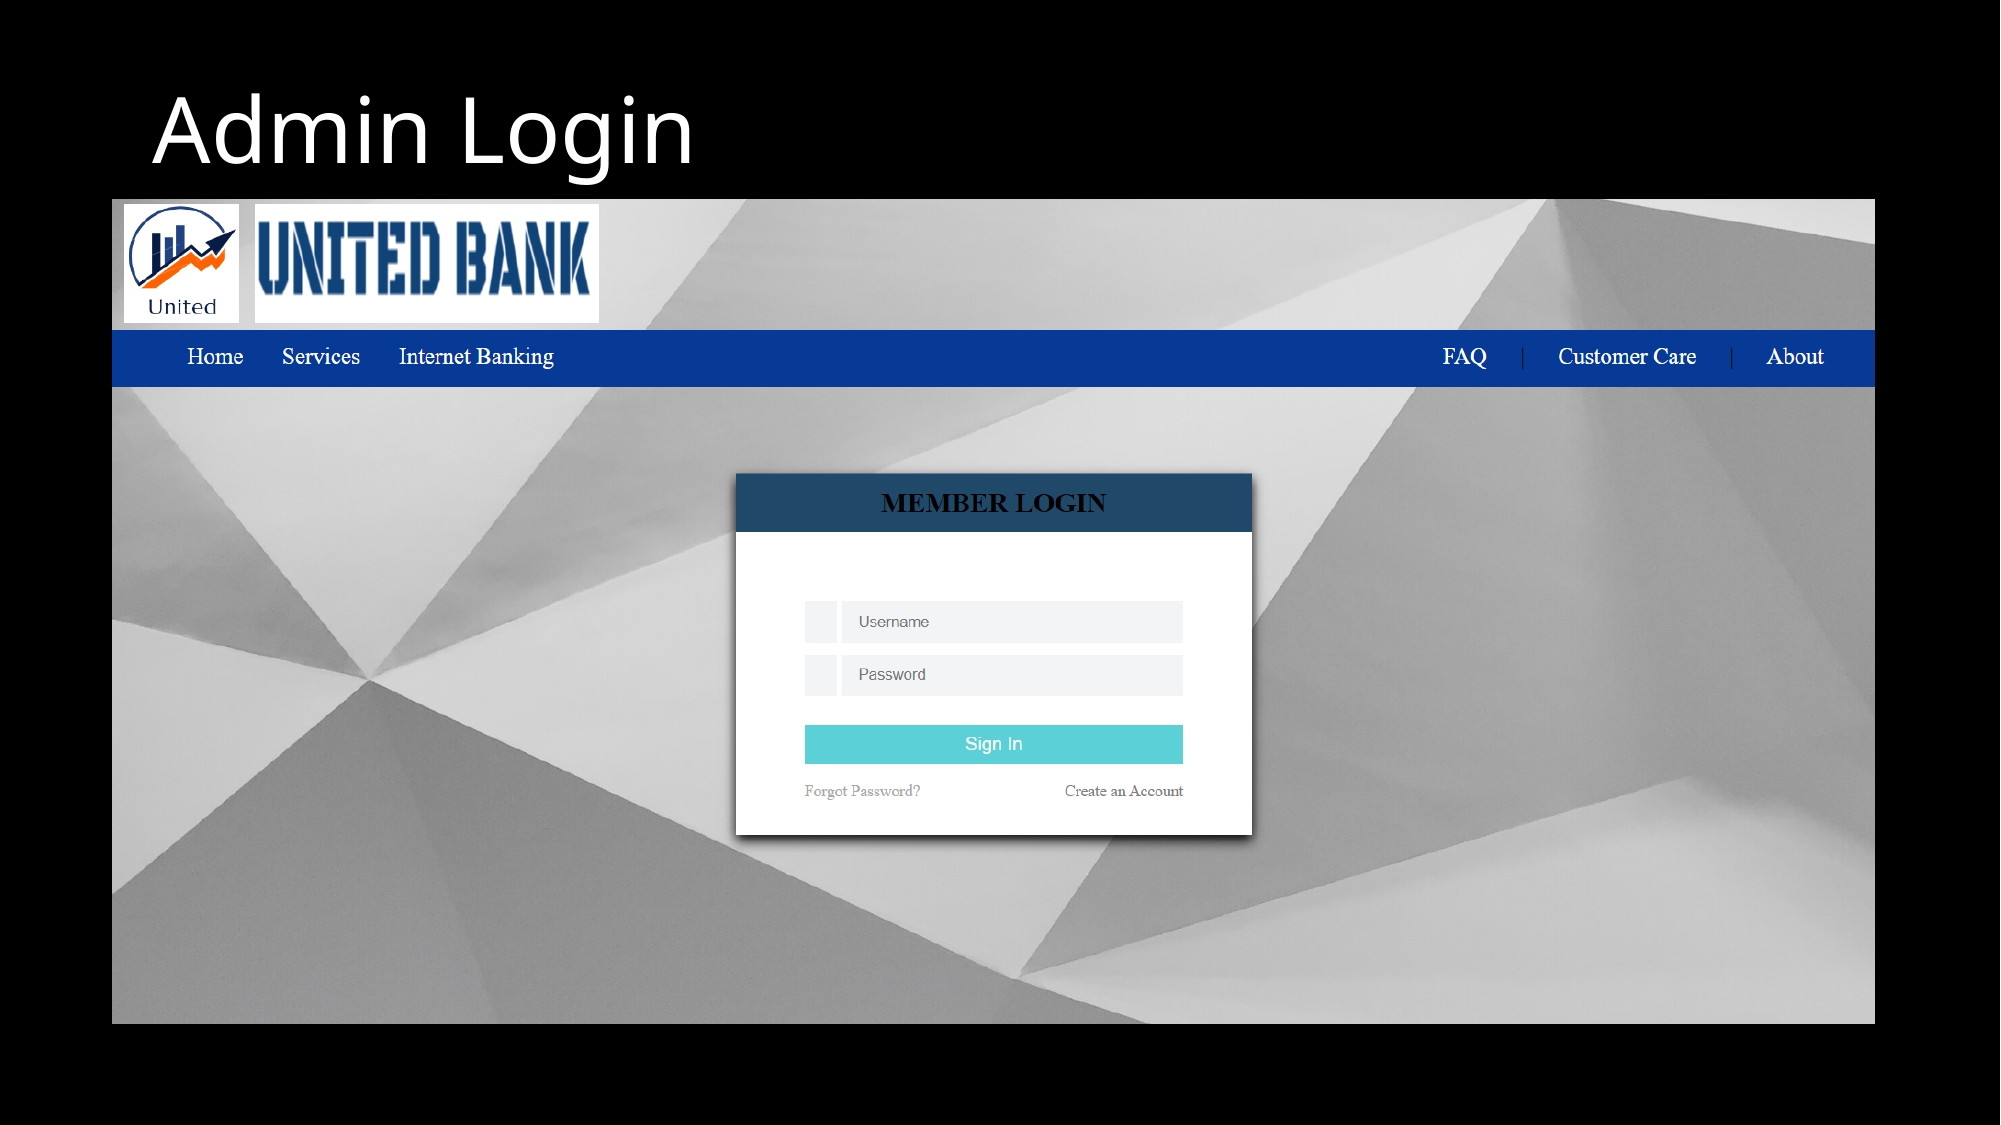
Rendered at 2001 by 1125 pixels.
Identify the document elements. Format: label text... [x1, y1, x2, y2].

title Admin Login [137, 59, 1863, 199]
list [112, 199, 1875, 1024]
